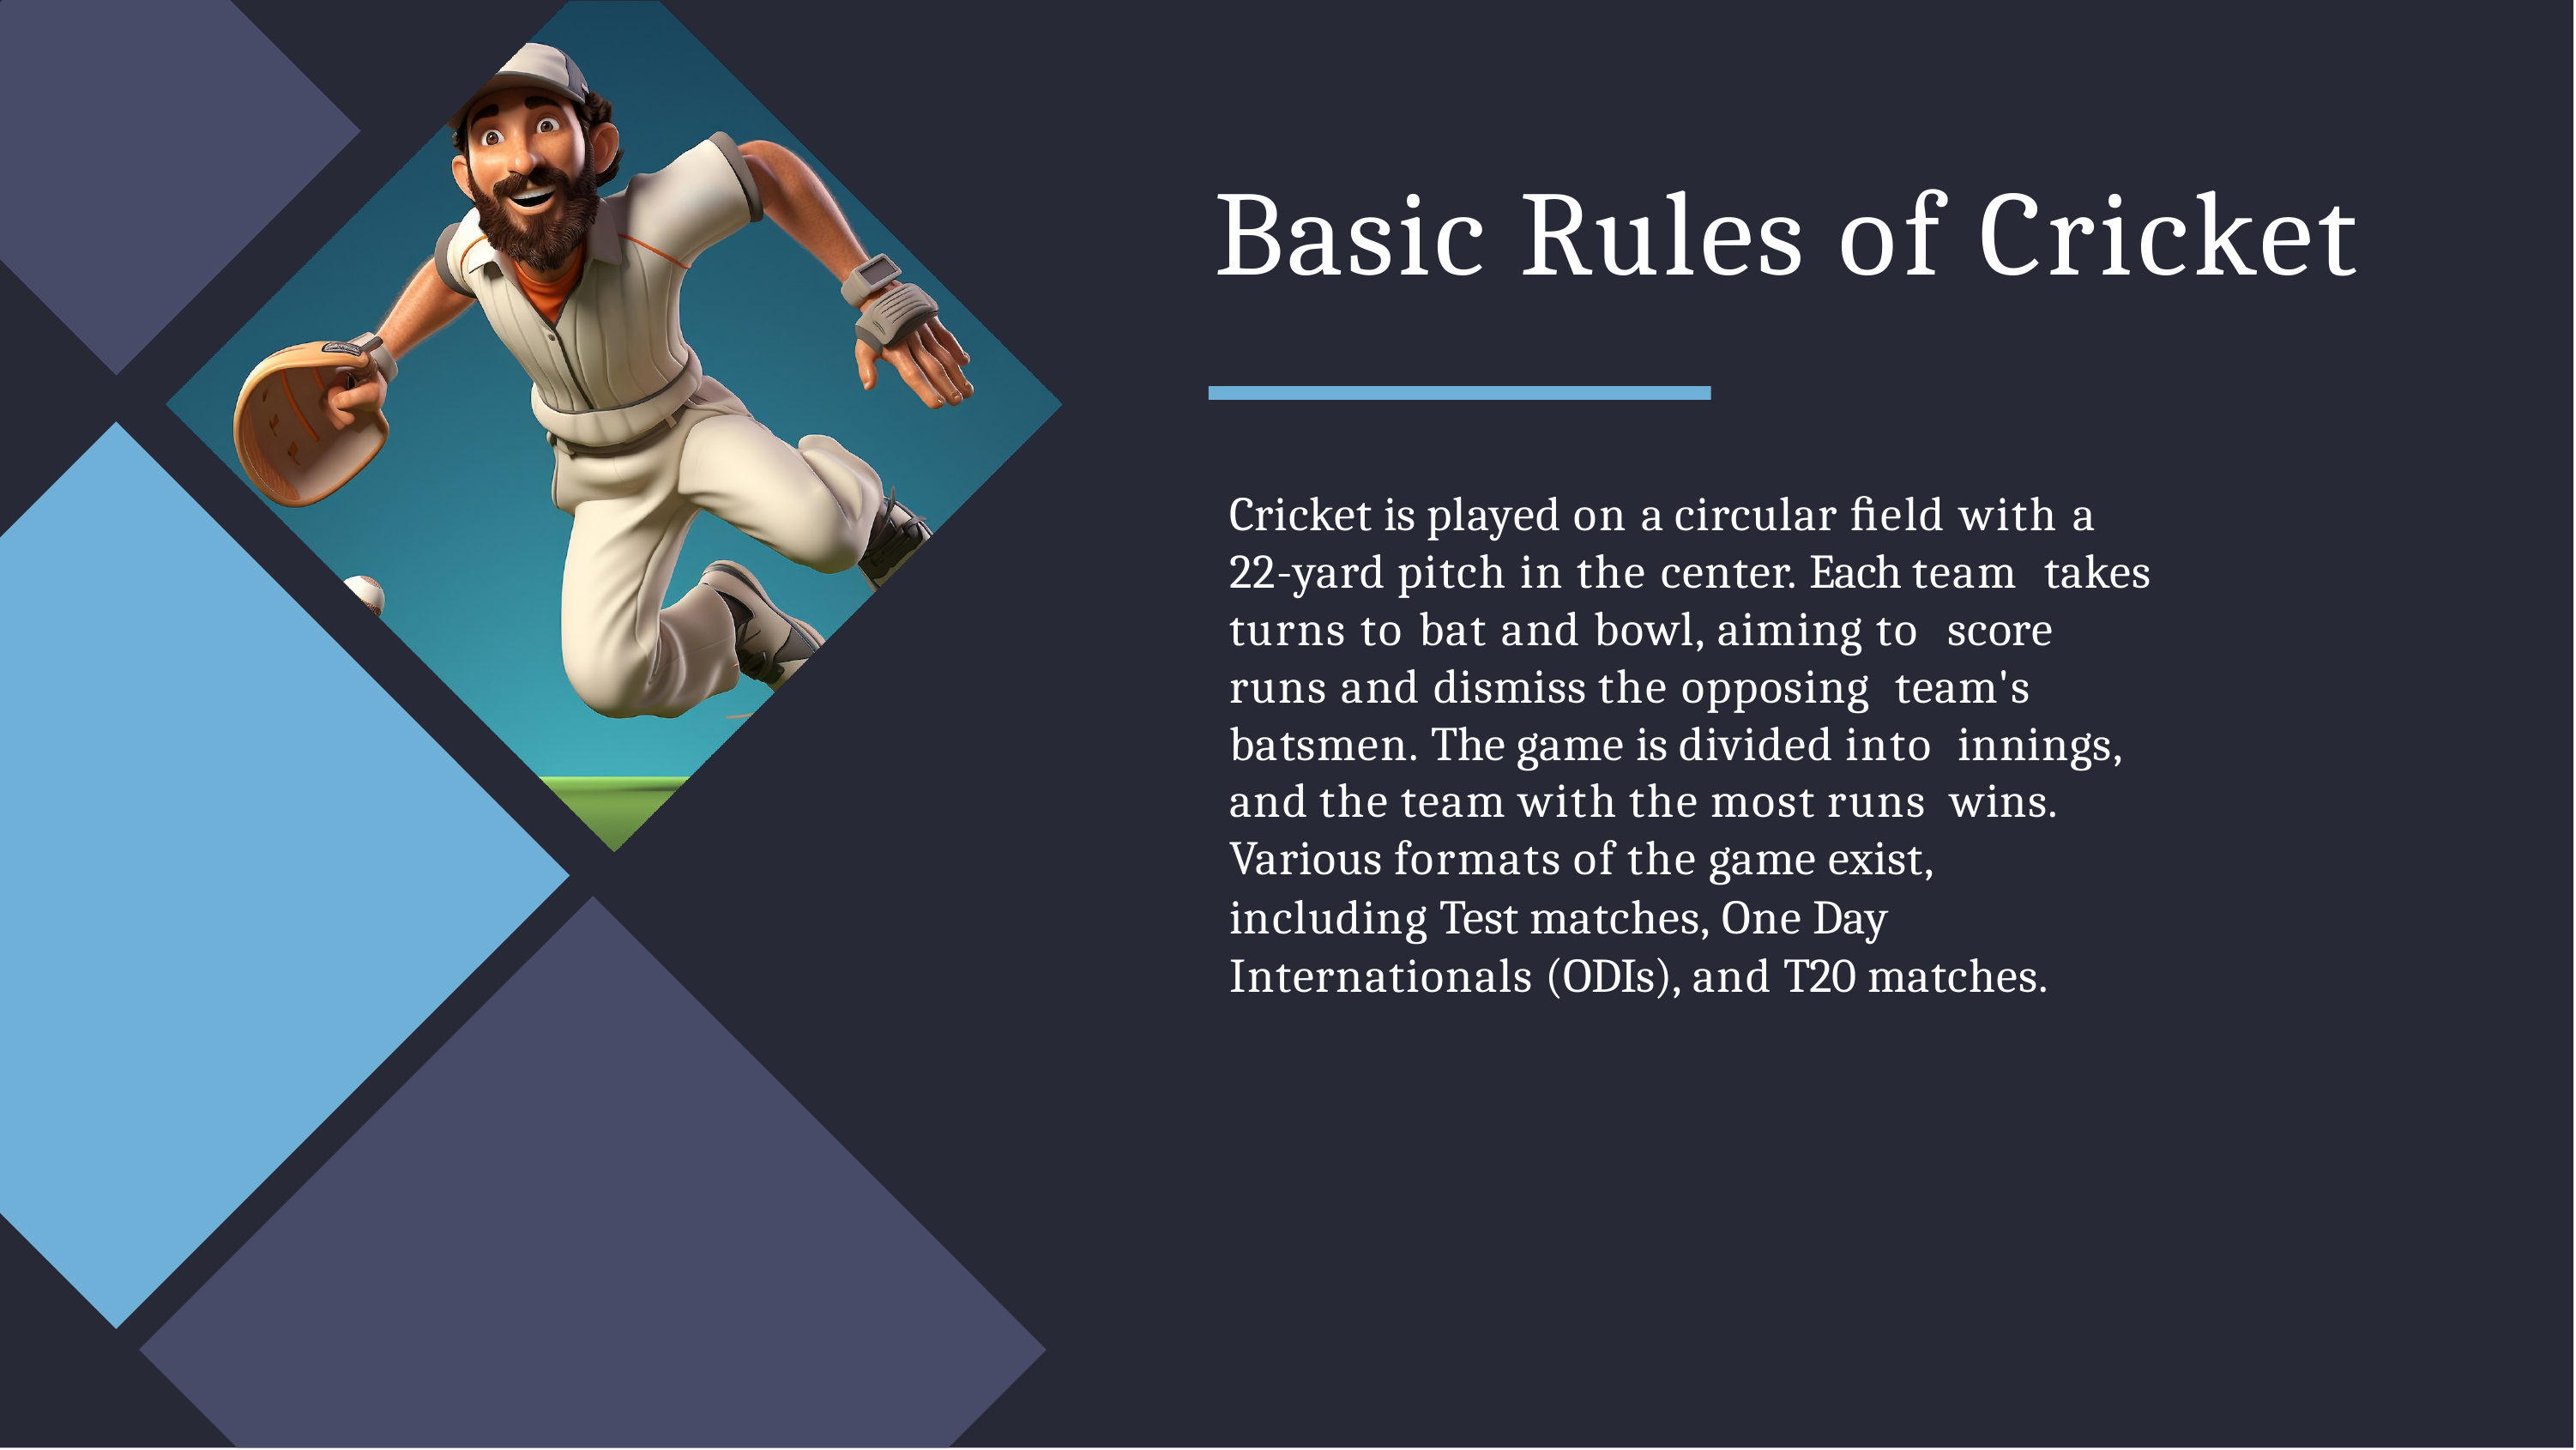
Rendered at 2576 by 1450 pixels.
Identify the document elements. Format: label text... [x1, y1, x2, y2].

title Basic Rules of Cricket [1212, 153, 2419, 397]
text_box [0, 0, 1063, 1448]
text_box Cricket is played on a circular ﬁeld with a 22-yard pitch in the center. Each team takes turns to bat and bowl, aiming to score runs and dismiss the opposing team's batsmen. The game is divided into innings, and the team with the most runs wins. Various formats of the game exist, including Test matches, One Day Internationals (ODIs), and T20 matches. [1228, 483, 2162, 1002]
text_box [1208, 386, 1711, 400]
